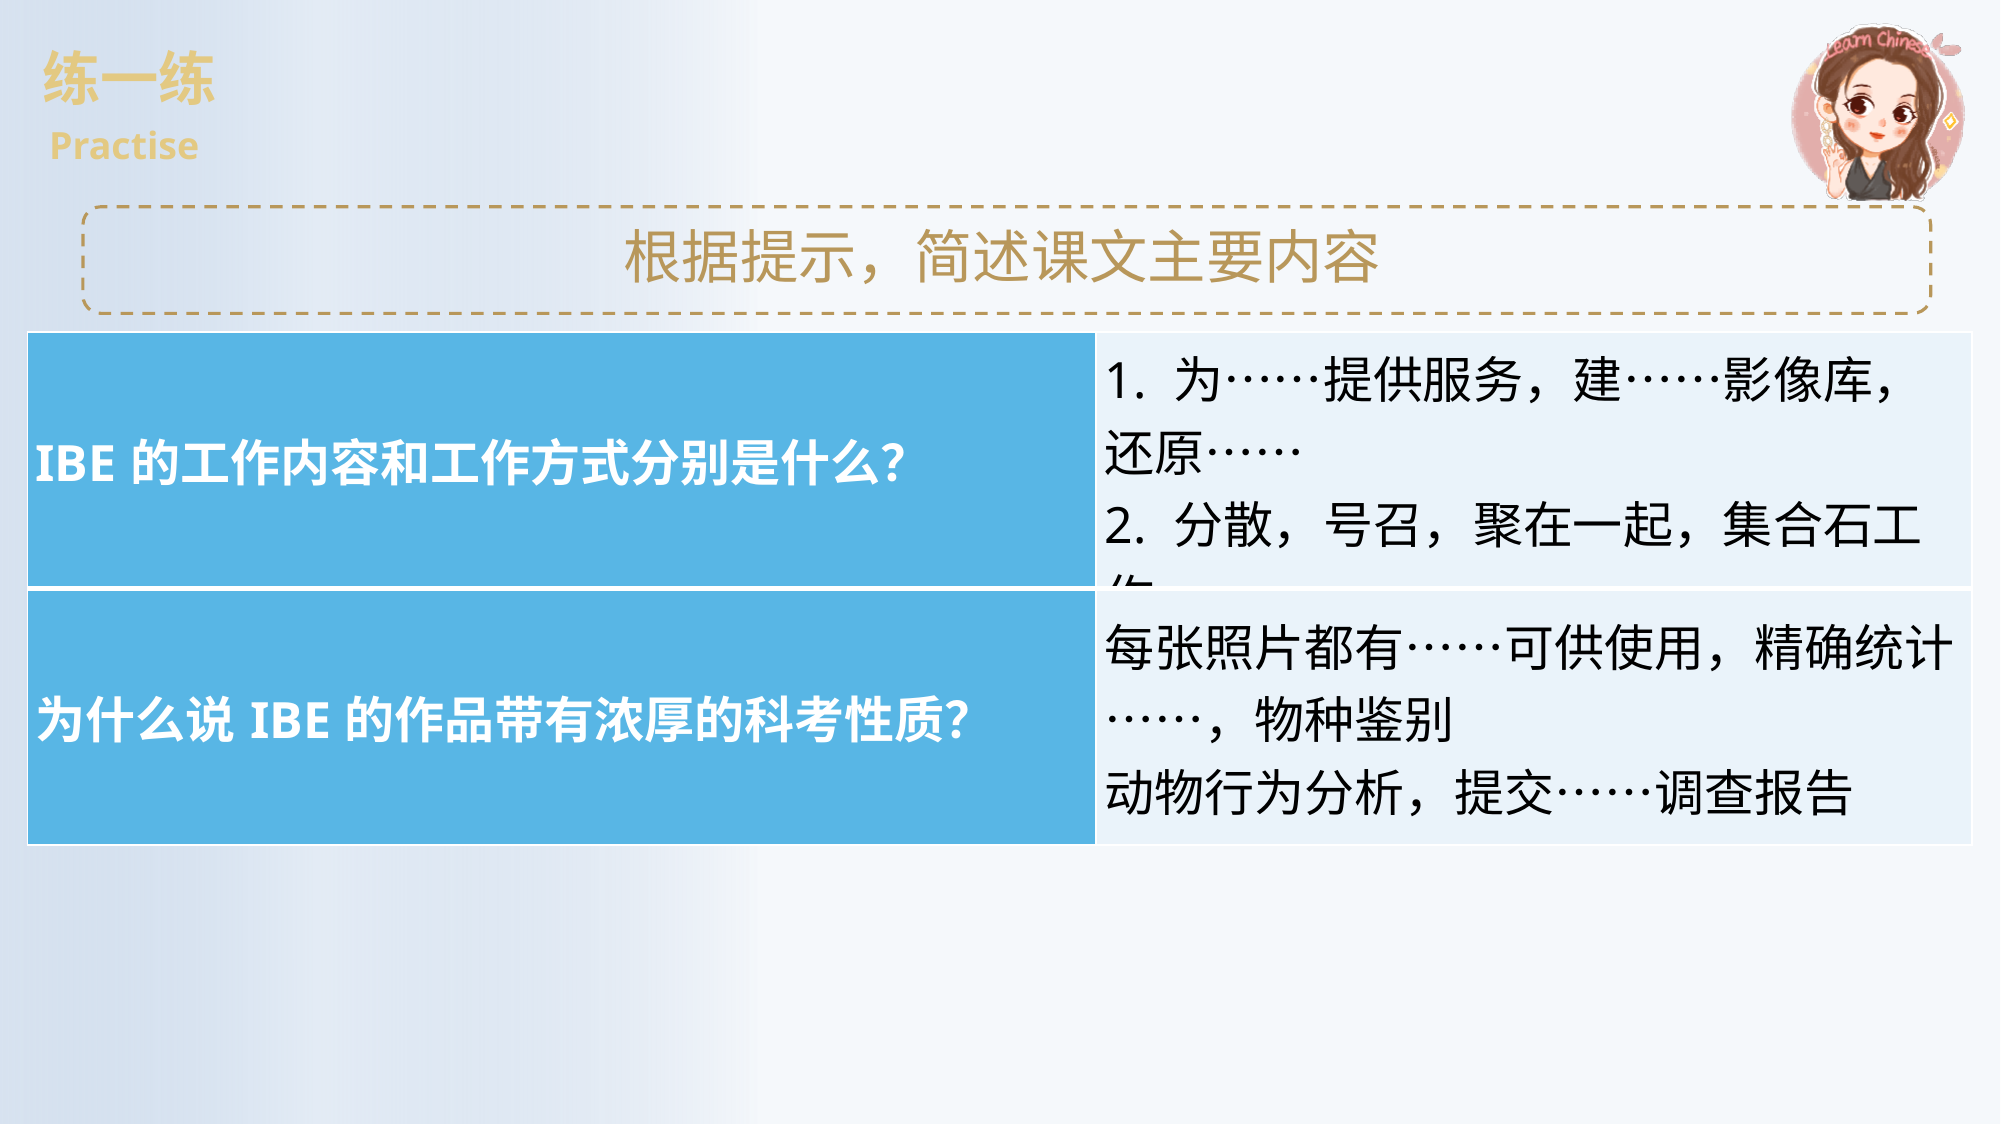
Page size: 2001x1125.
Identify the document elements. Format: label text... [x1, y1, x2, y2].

text_box 练一练 [27, 35, 233, 120]
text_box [82, 206, 1931, 351]
table_cell 为什么说IBE的作品带有浓厚的科考性质？ [28, 591, 1095, 844]
picture [0, 0, 2001, 1125]
table_header 1. 为……提供服务，建……影像库，还原…… 2. 分散，号召，聚在一起，集合石工作 [1097, 333, 1971, 586]
text_box Practise [34, 115, 215, 175]
table_cell 每张照片都有……可供使用，精确统计……，物种鉴别 动物行为分析，提交……调查报告 [1097, 591, 1971, 844]
table_header IBE的工作内容和工作方式分别是什么？ [28, 333, 1095, 586]
